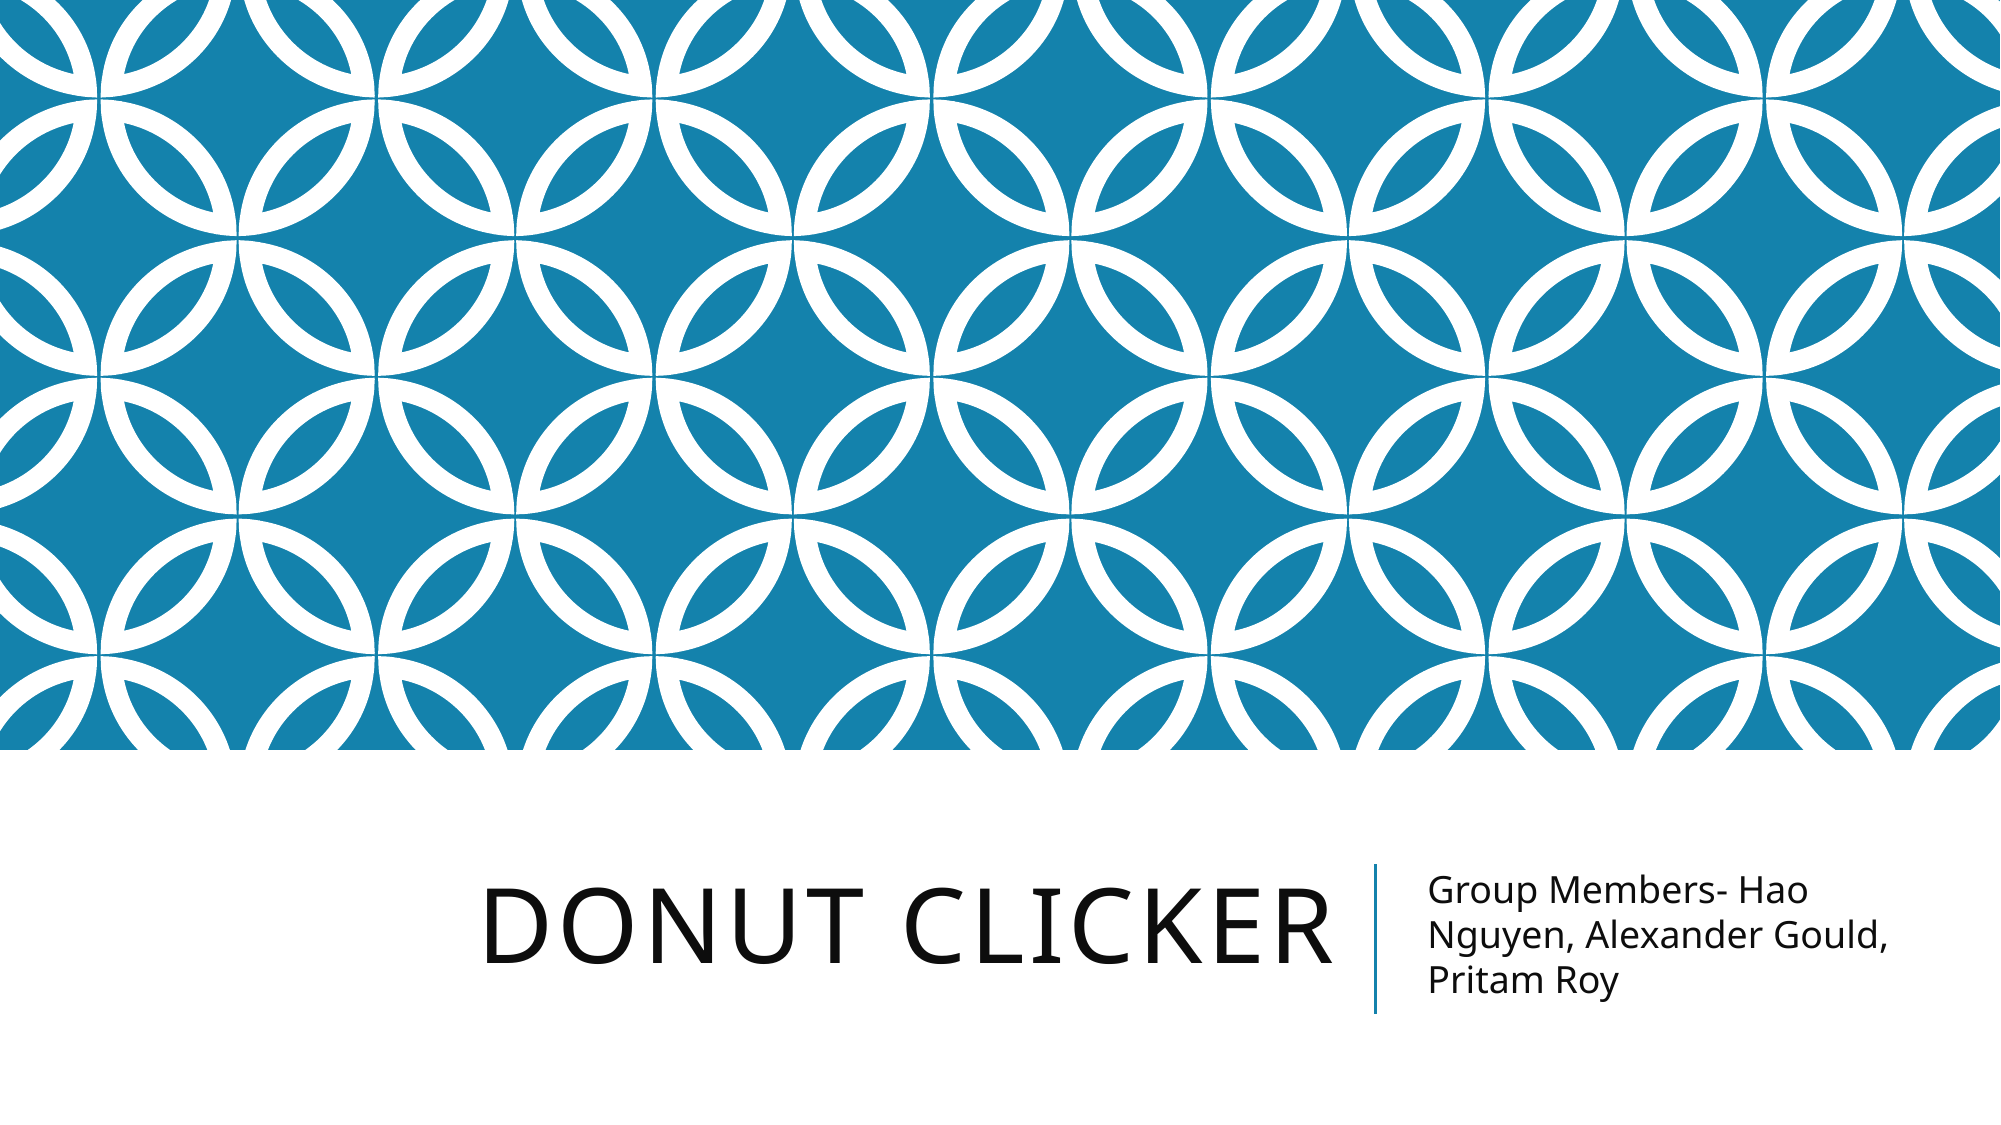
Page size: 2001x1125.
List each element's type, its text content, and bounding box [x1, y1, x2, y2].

subtitle Group Members- Hao Nguyen, Alexander Gould, Pritam Roy [1412, 813, 1938, 1054]
title Donut Clicker [75, 813, 1350, 1054]
